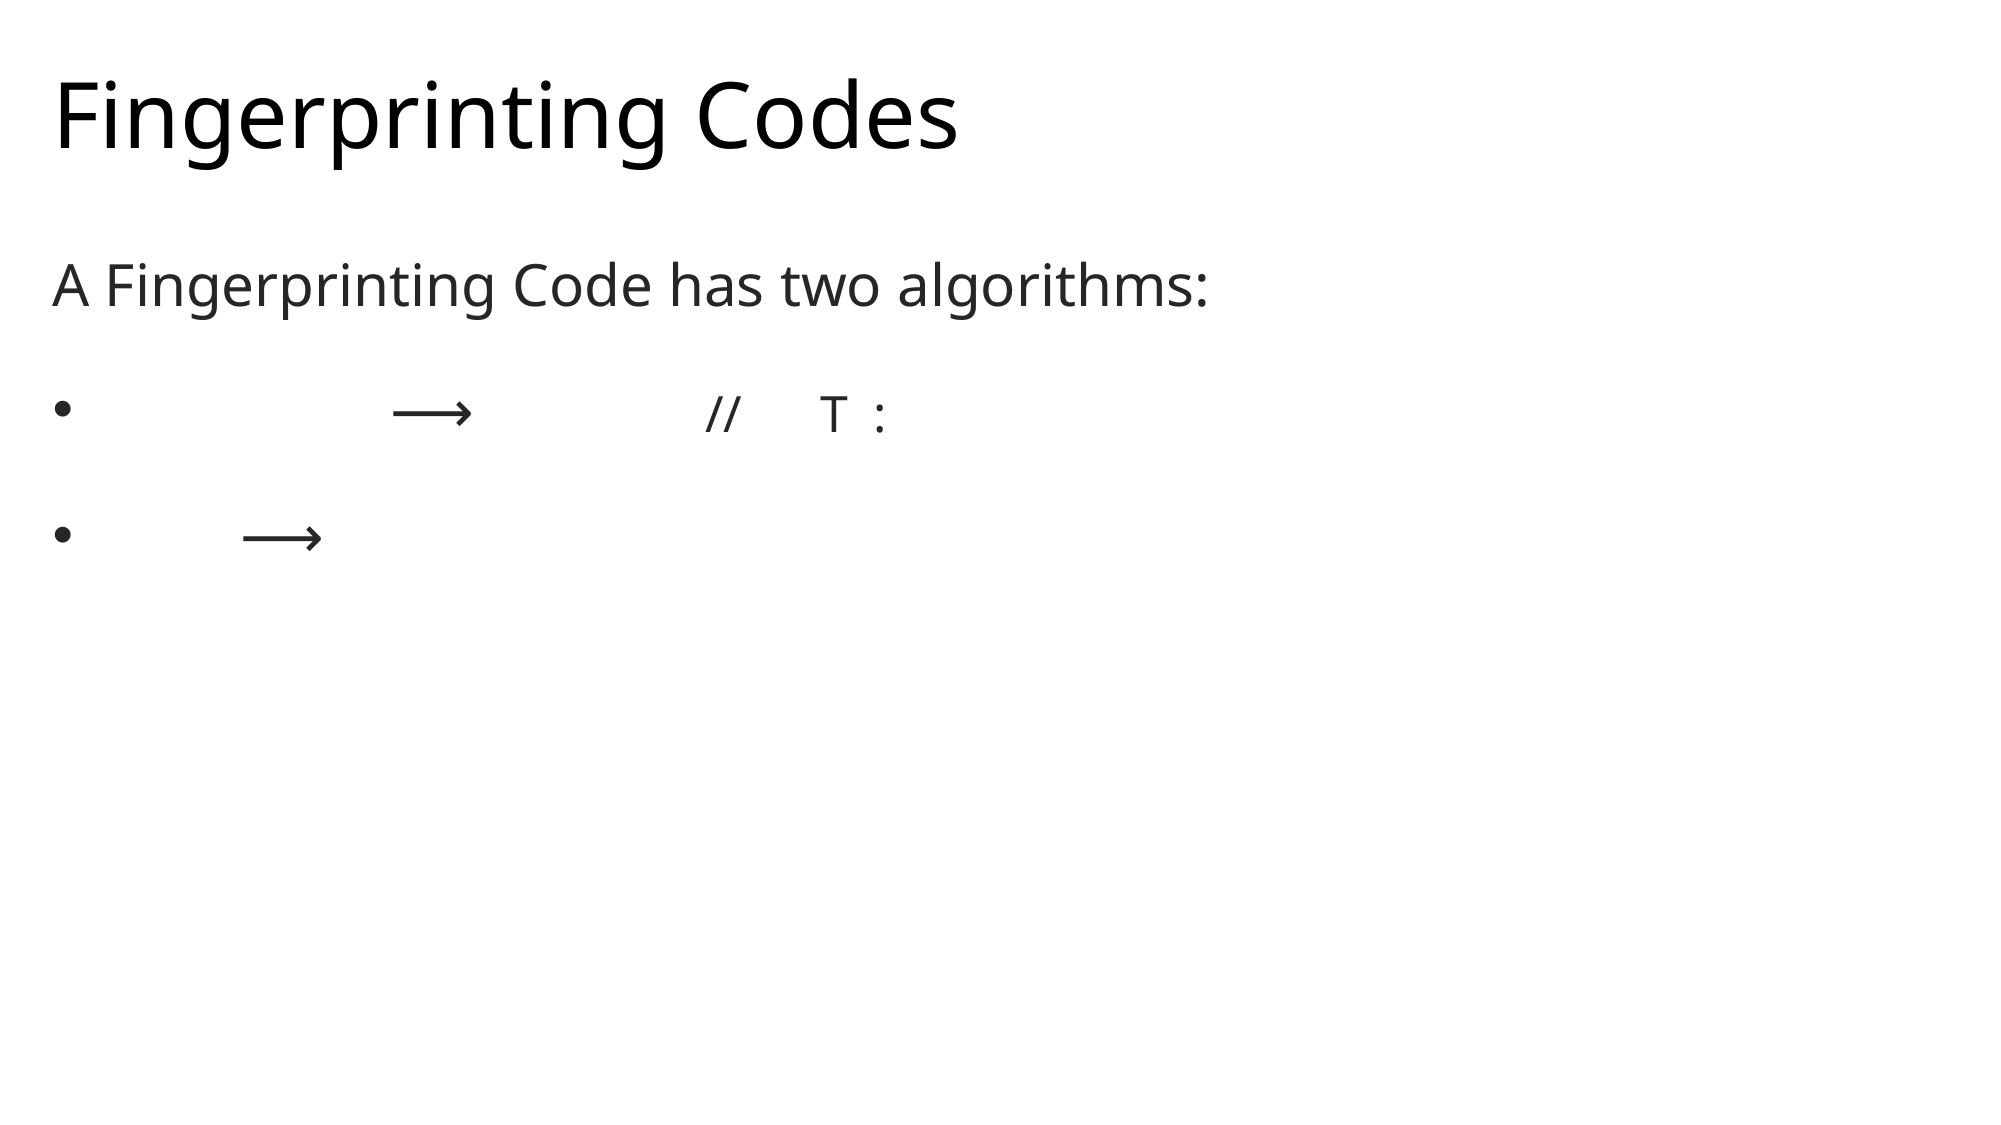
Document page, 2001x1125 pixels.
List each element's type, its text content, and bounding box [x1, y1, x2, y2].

text_box Fingerprinting Codes [37, 33, 1763, 205]
